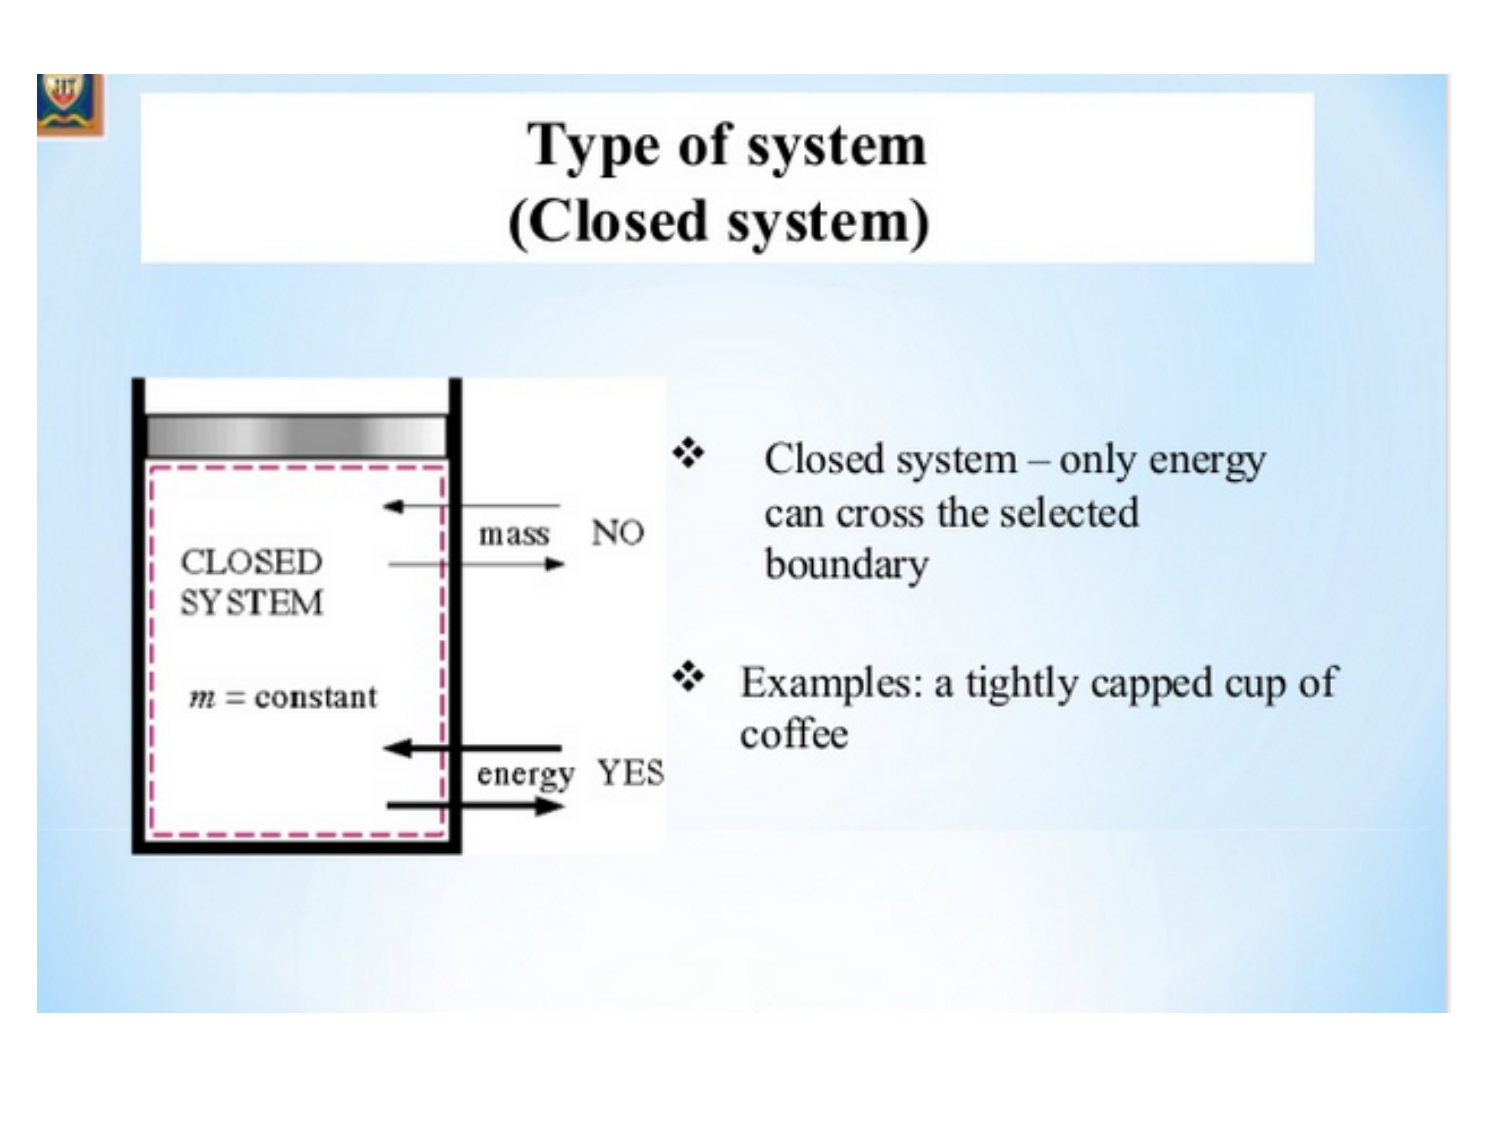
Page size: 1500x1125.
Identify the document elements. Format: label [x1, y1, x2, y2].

list [37, 74, 1451, 1013]
